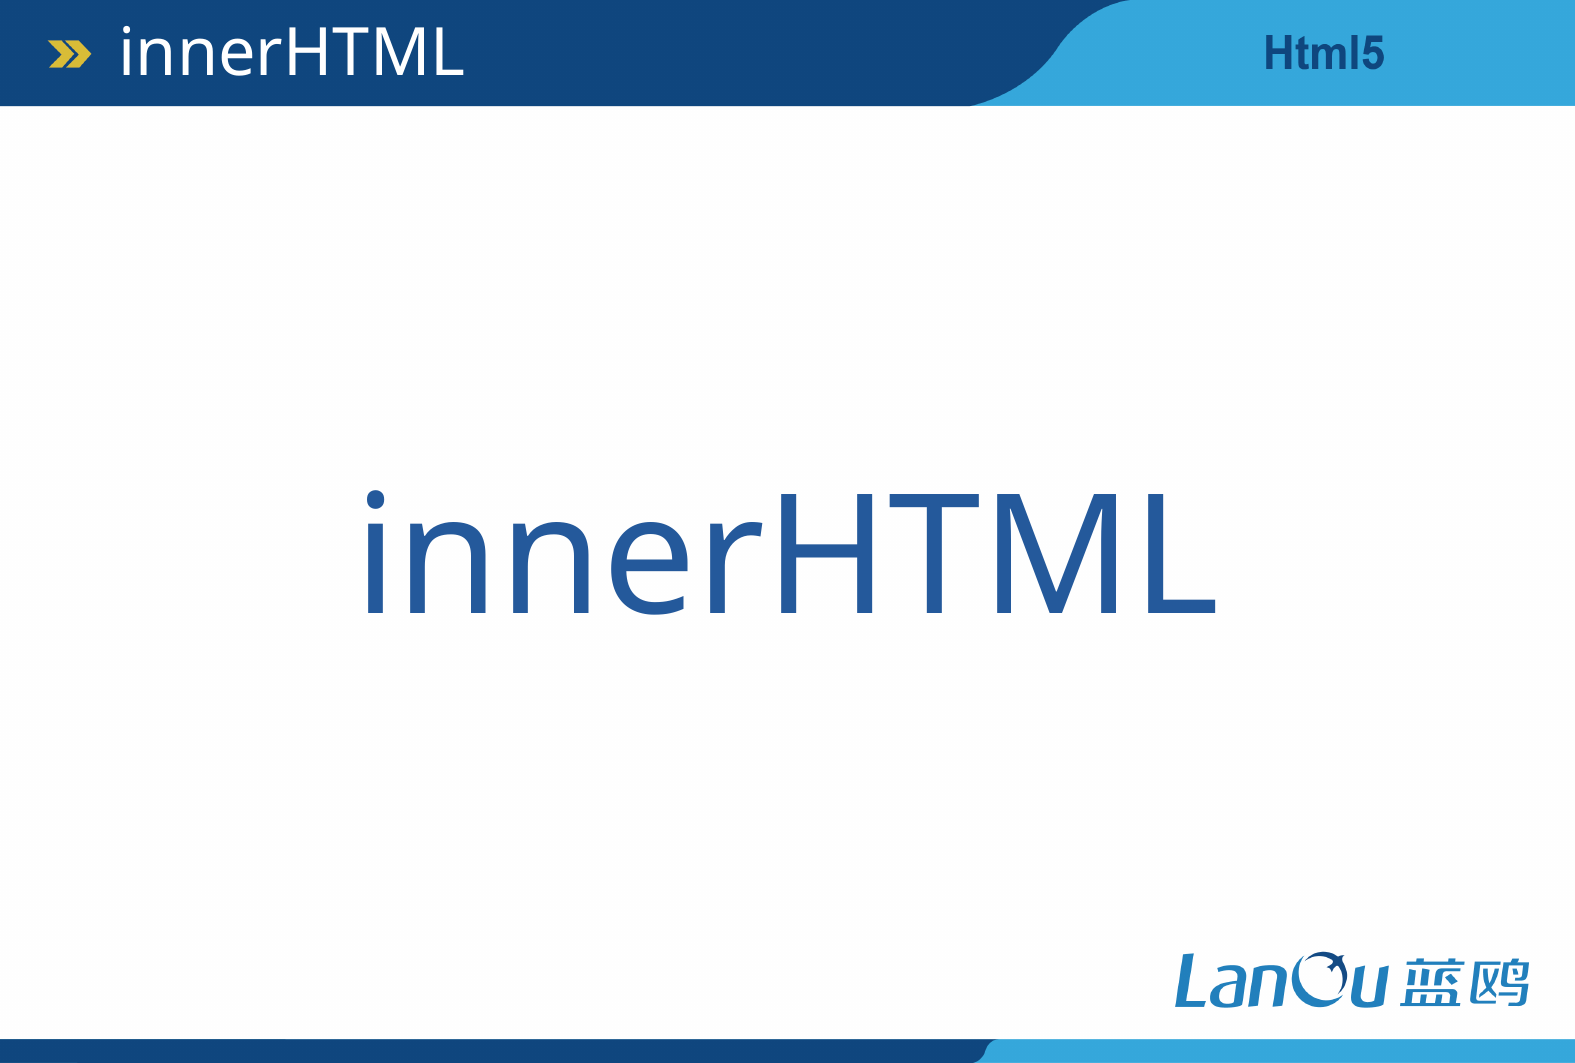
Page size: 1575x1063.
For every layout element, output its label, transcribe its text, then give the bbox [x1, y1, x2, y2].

picture [0, 655, 1575, 1063]
text_box innerHTML [111, 1, 474, 97]
text_box innerHTML [0, 439, 1575, 655]
picture [0, 0, 1575, 439]
